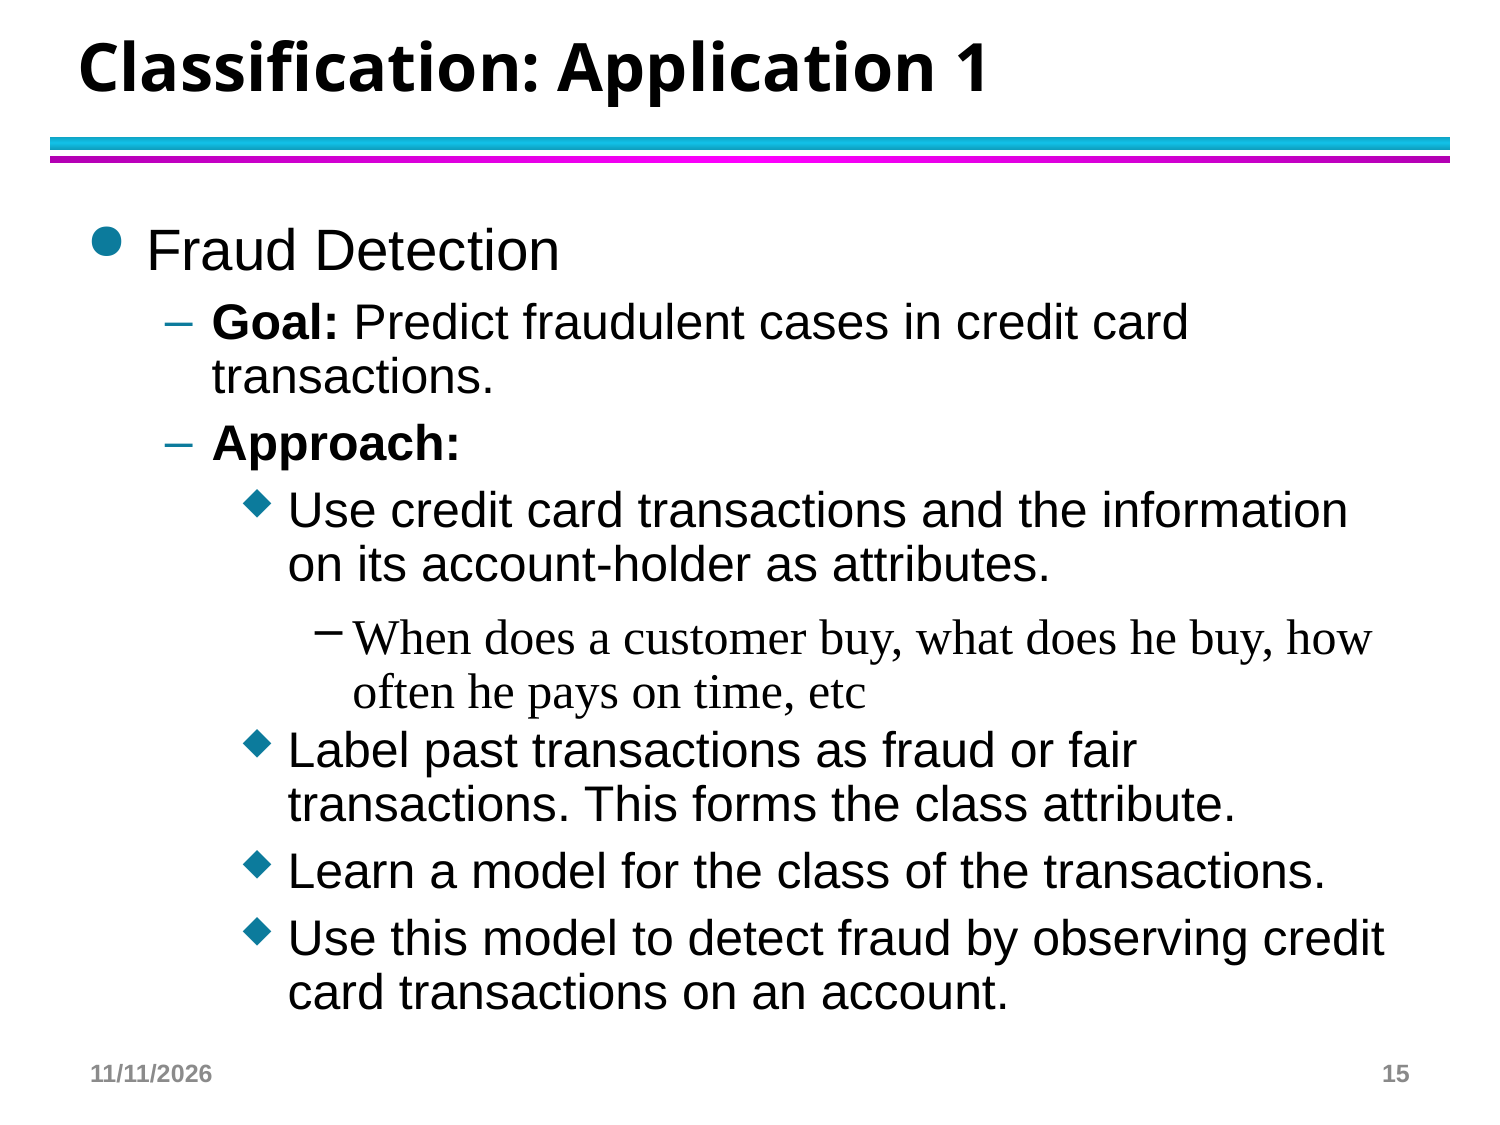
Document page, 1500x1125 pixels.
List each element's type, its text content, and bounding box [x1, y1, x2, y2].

slide_number 15 [1074, 1042, 1425, 1103]
title Classification: Application 1 [62, 24, 1421, 113]
list Fraud Detection Goal: Predict fraudulent cases in credit card transactions. Approach: Use credit card transactions and the information on its account-holder as attributes. When does a customer buy, what does he buy, how often he pays on time, etc Label past transactions as fraud or fair transactions. This forms the class attribute. Learn a model for the class of the transactions. Use this model to detect fraud by observing credit card transactions on an account. [75, 212, 1417, 897]
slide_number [75, 1042, 425, 1103]
